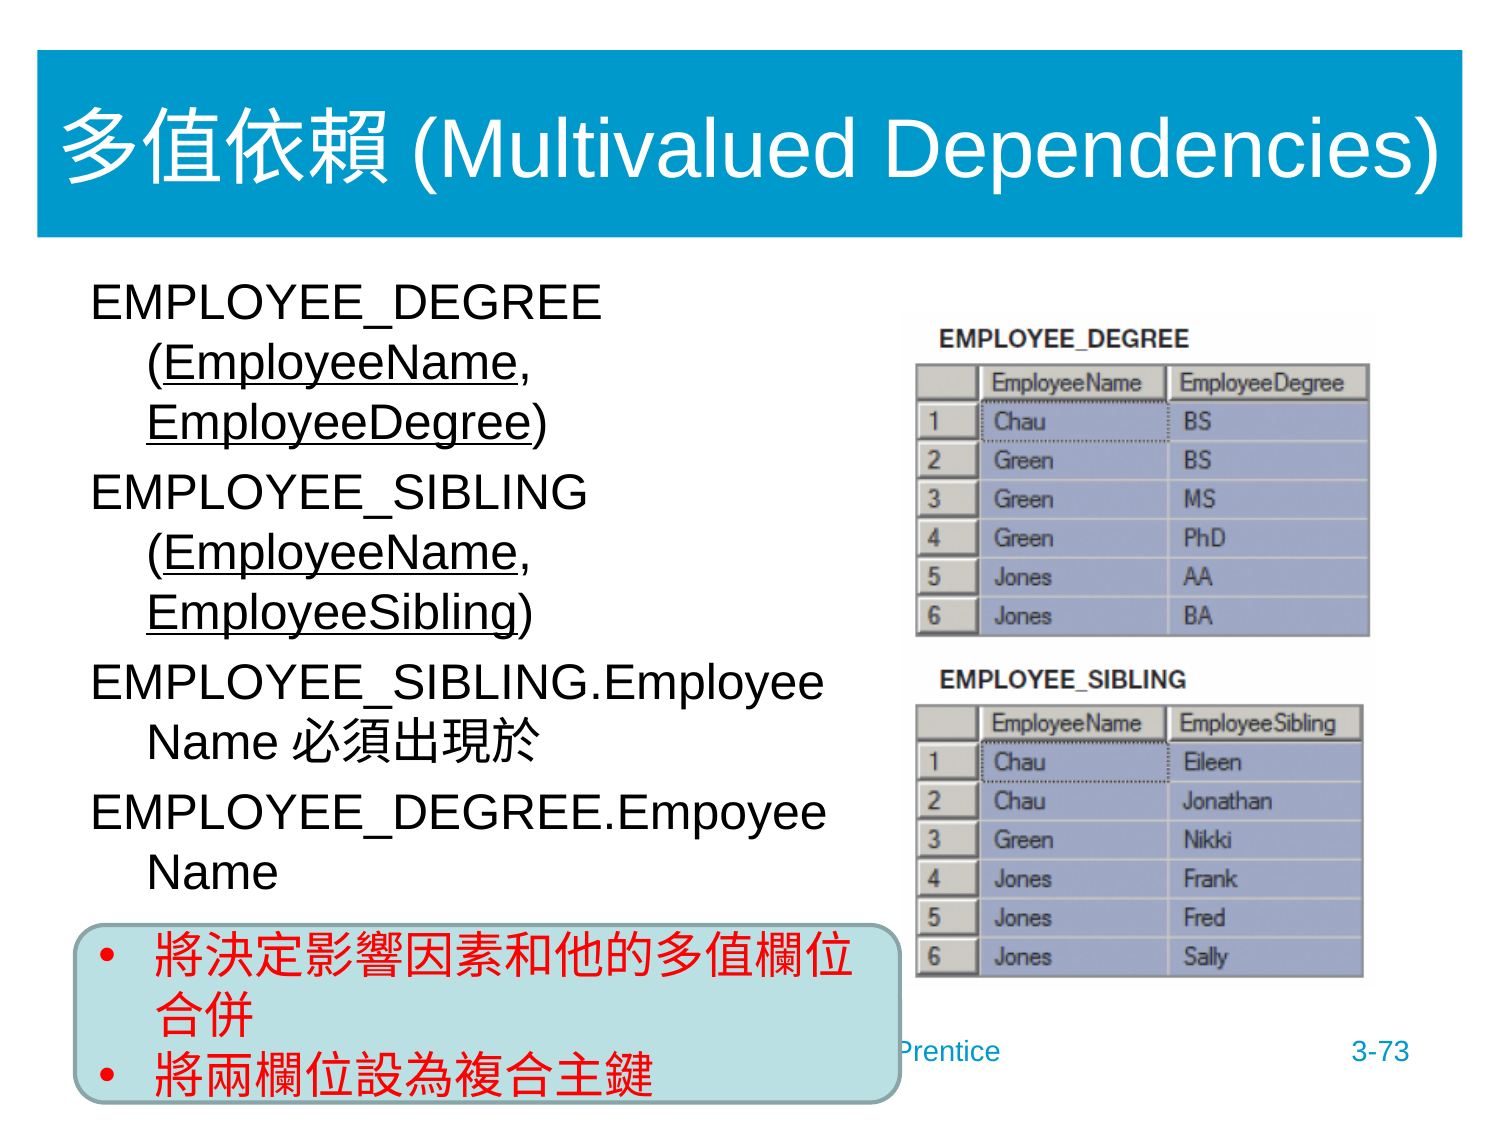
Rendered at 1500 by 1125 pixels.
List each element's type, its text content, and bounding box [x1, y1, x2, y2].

picture [899, 312, 1376, 990]
text_box 將決定影響因素和他的多值欄位合併 將兩欄位設為複合主鍵 [72, 922, 903, 1105]
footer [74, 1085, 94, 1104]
text_box 多值依賴(Multivalued Dependencies) [37, 50, 1463, 238]
slide_number 3-73 [1074, 1024, 1426, 1103]
footer KROENKE AND AUER - DATABASE PROCESSING Pearson Prentice Hall [881, 1024, 1051, 1104]
text_box EMPLOYEE_DEGREE (EmployeeName, EmployeeDegree) EMPLOYEE_SIBLING (EmployeeName, EmployeeSibling) EMPLOYEE_SIBLING.EmployeeName必須出現於 EMPLOYEE_DEGREE.EmpoyeeName [75, 262, 875, 940]
